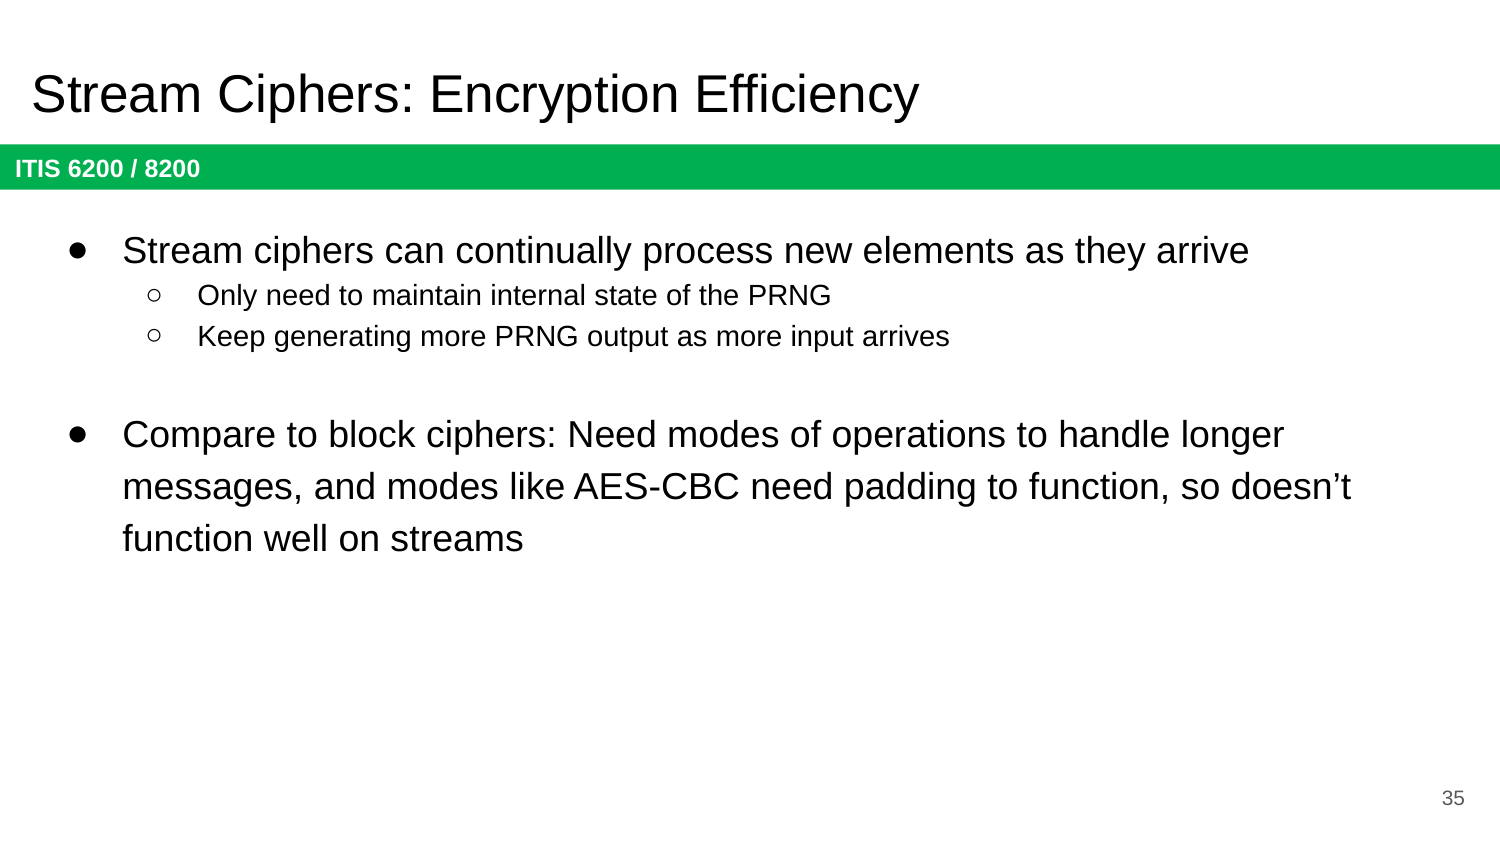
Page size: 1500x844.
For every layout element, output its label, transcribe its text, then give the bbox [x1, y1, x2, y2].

list Stream ciphers can continually process new elements as they arrive Only need to maintain internal state of the PRNG Keep generating more PRNG output as more input arrives Compare to block ciphers: Need modes of operations to handle longer messages, and modes like AES-CBC need padding to function, so doesn’t function well on streams [32, 204, 1431, 823]
title Stream Ciphers: Encryption Efficiency [16, 44, 1415, 139]
slide_number 35 [1389, 764, 1480, 830]
